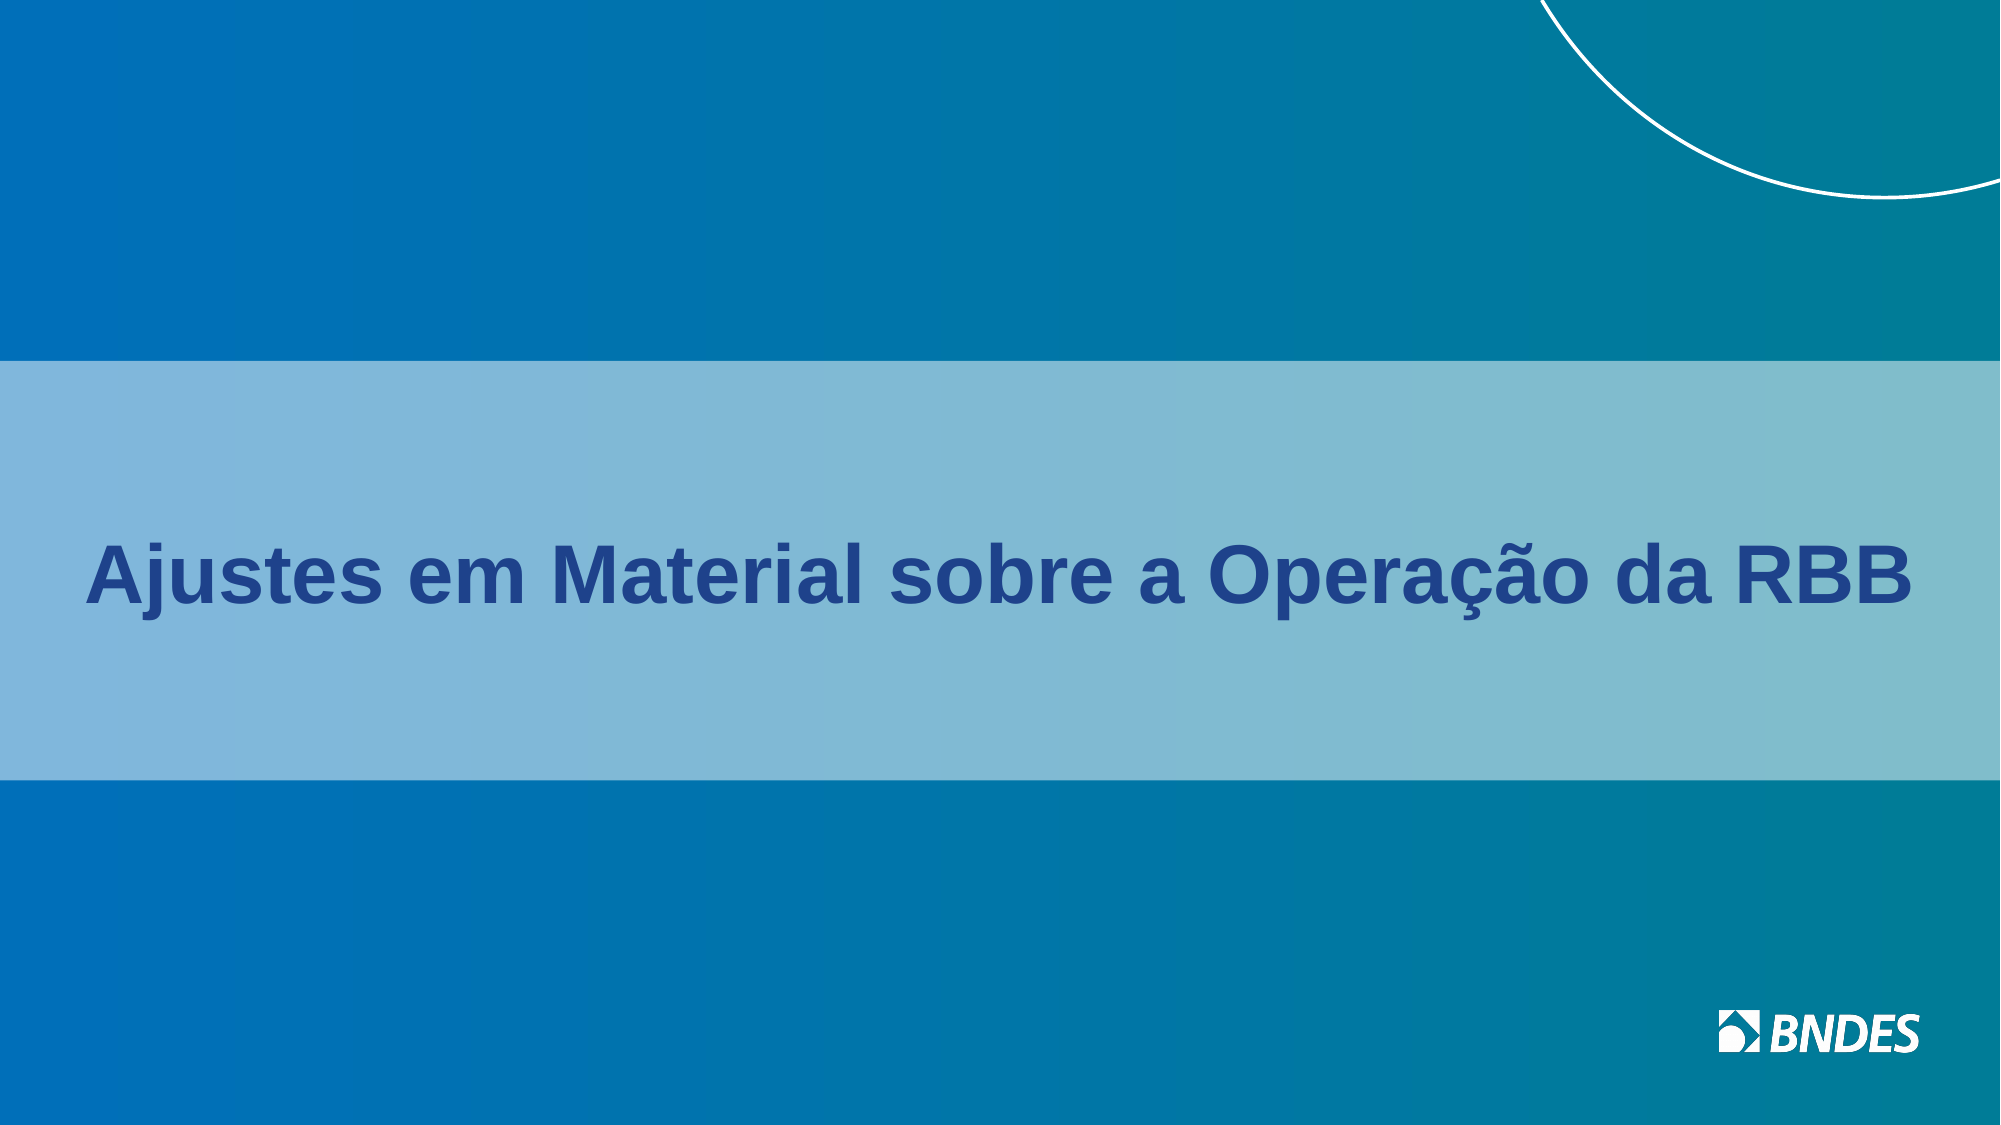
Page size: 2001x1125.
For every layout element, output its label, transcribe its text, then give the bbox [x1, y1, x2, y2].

picture [1720, 1011, 1733, 1024]
picture [1800, 1015, 1834, 1052]
picture [1720, 1026, 1745, 1052]
picture [1746, 1038, 1759, 1052]
text_box Ajustes em Material sobre a Operação da RBB [0, 360, 2000, 781]
picture [1870, 1010, 1920, 1053]
picture [1771, 1015, 1797, 1052]
picture [1835, 1015, 1867, 1052]
picture [1738, 1011, 1759, 1033]
